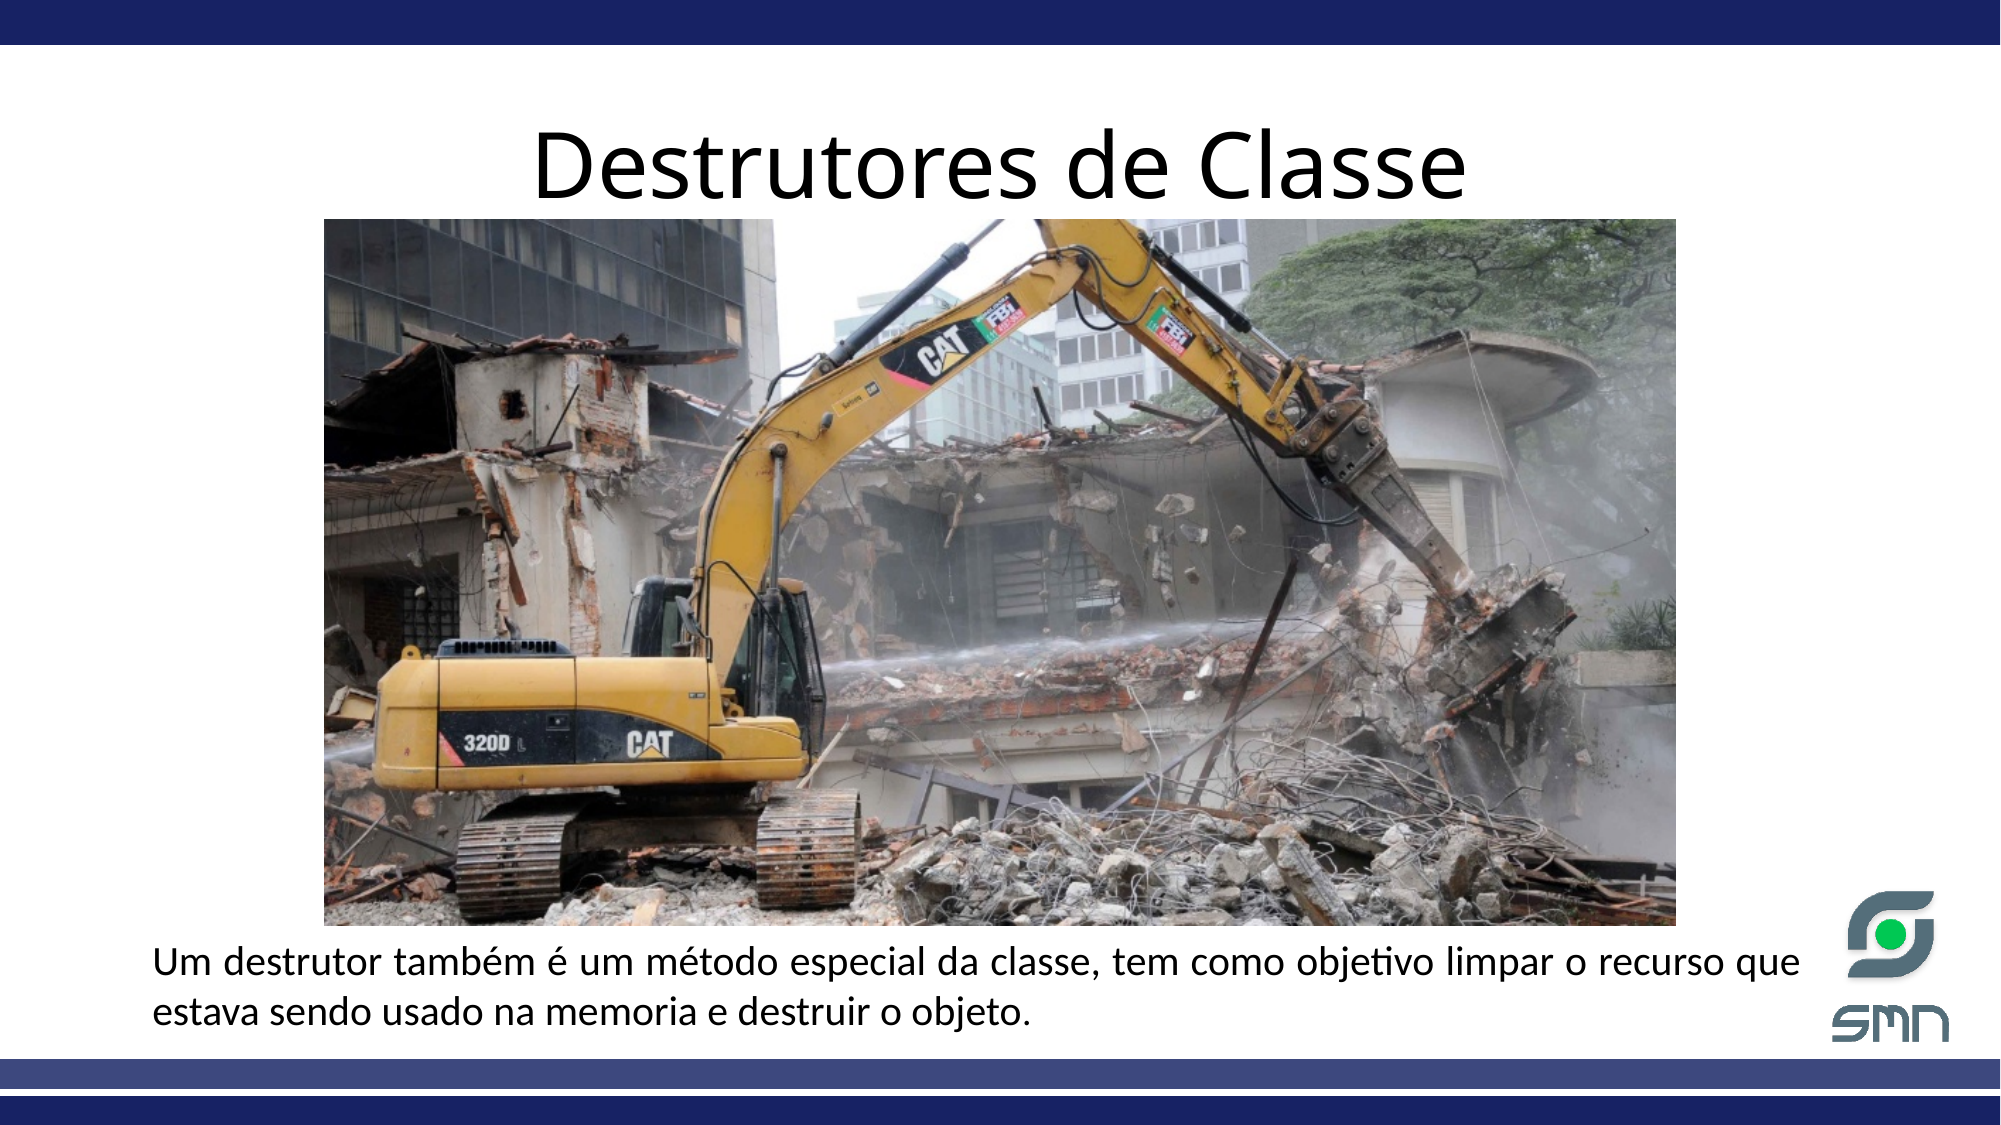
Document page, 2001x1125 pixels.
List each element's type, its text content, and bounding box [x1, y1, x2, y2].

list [324, 219, 1676, 926]
picture [1817, 860, 1964, 1057]
title Destrutores de Classe [137, 59, 1863, 278]
text_box Um destrutor também é um método especial da classe, tem como objetivo limpar o recurso que estava sendo usado na memoria e destruir o objeto. [137, 925, 1817, 1041]
